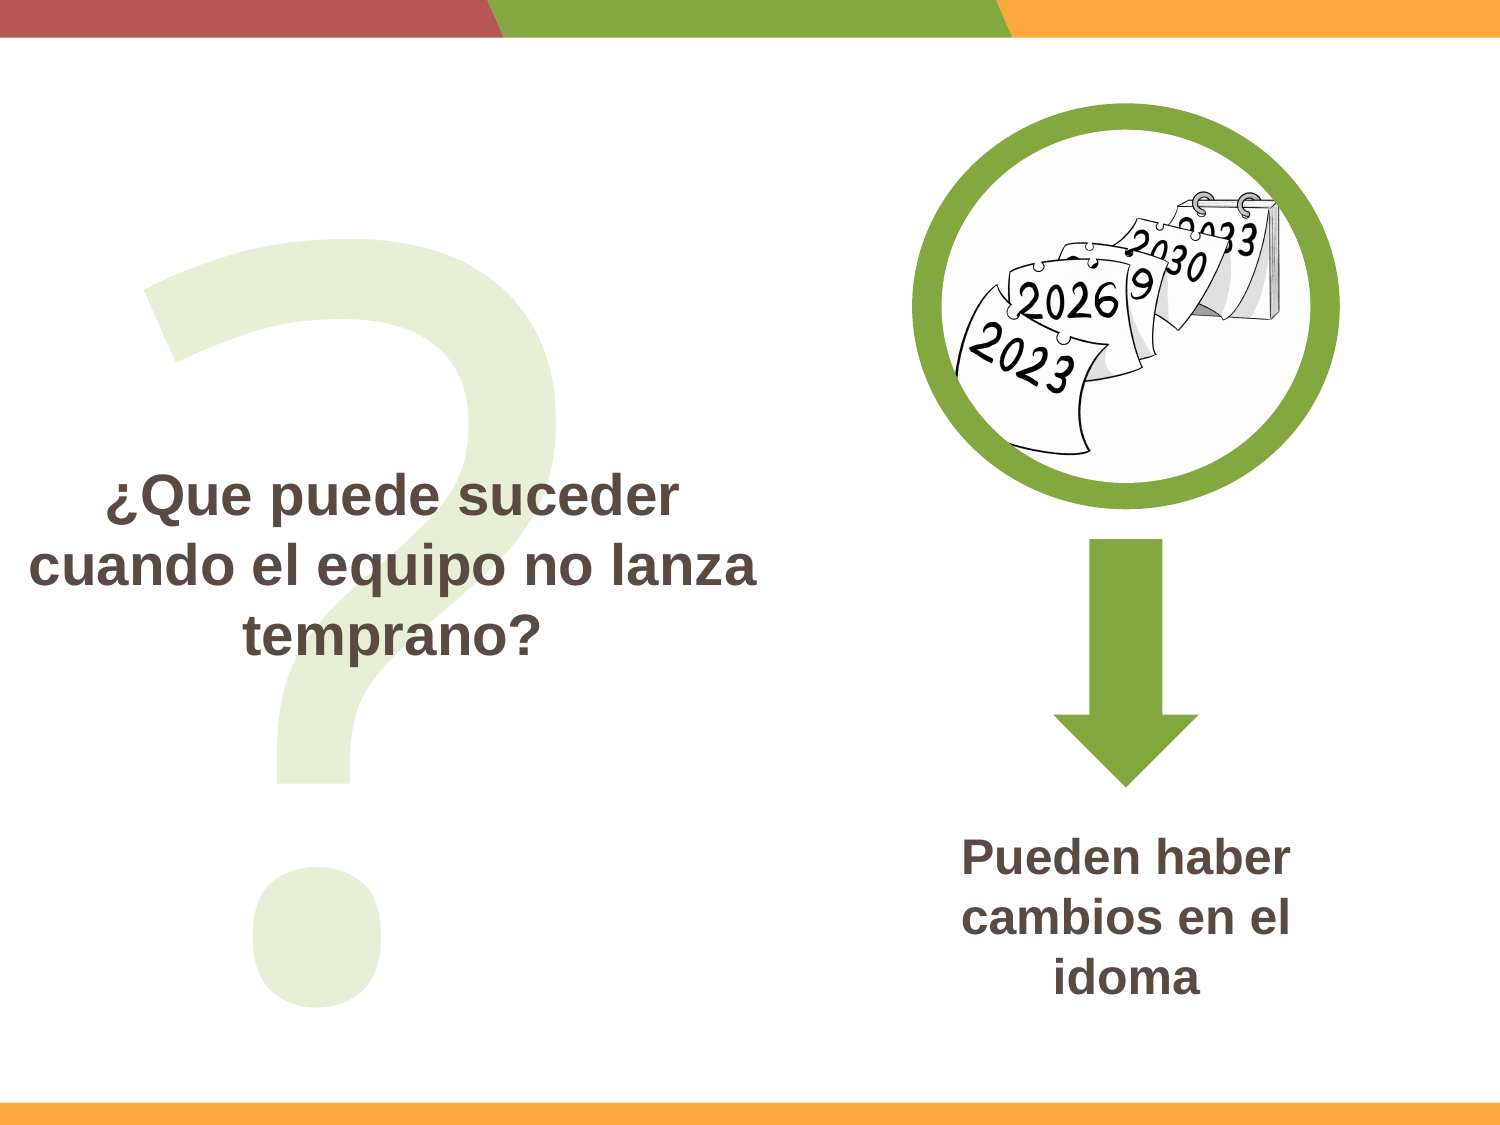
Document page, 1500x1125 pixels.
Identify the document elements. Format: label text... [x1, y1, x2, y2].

text_box [912, 204, 941, 409]
text_box ¿Que puede suceder cuando el equipo no lanza temprano? [0, 450, 786, 675]
text_box [1020, 483, 1232, 510]
picture [941, 129, 1311, 483]
text_box Pueden haber cambios en el idoma [912, 817, 1341, 1013]
text_box [1053, 539, 1199, 788]
text_box ? [116, 675, 598, 1125]
text_box ? [116, 0, 598, 450]
text_box [1021, 103, 1230, 129]
text_box [1311, 204, 1340, 409]
